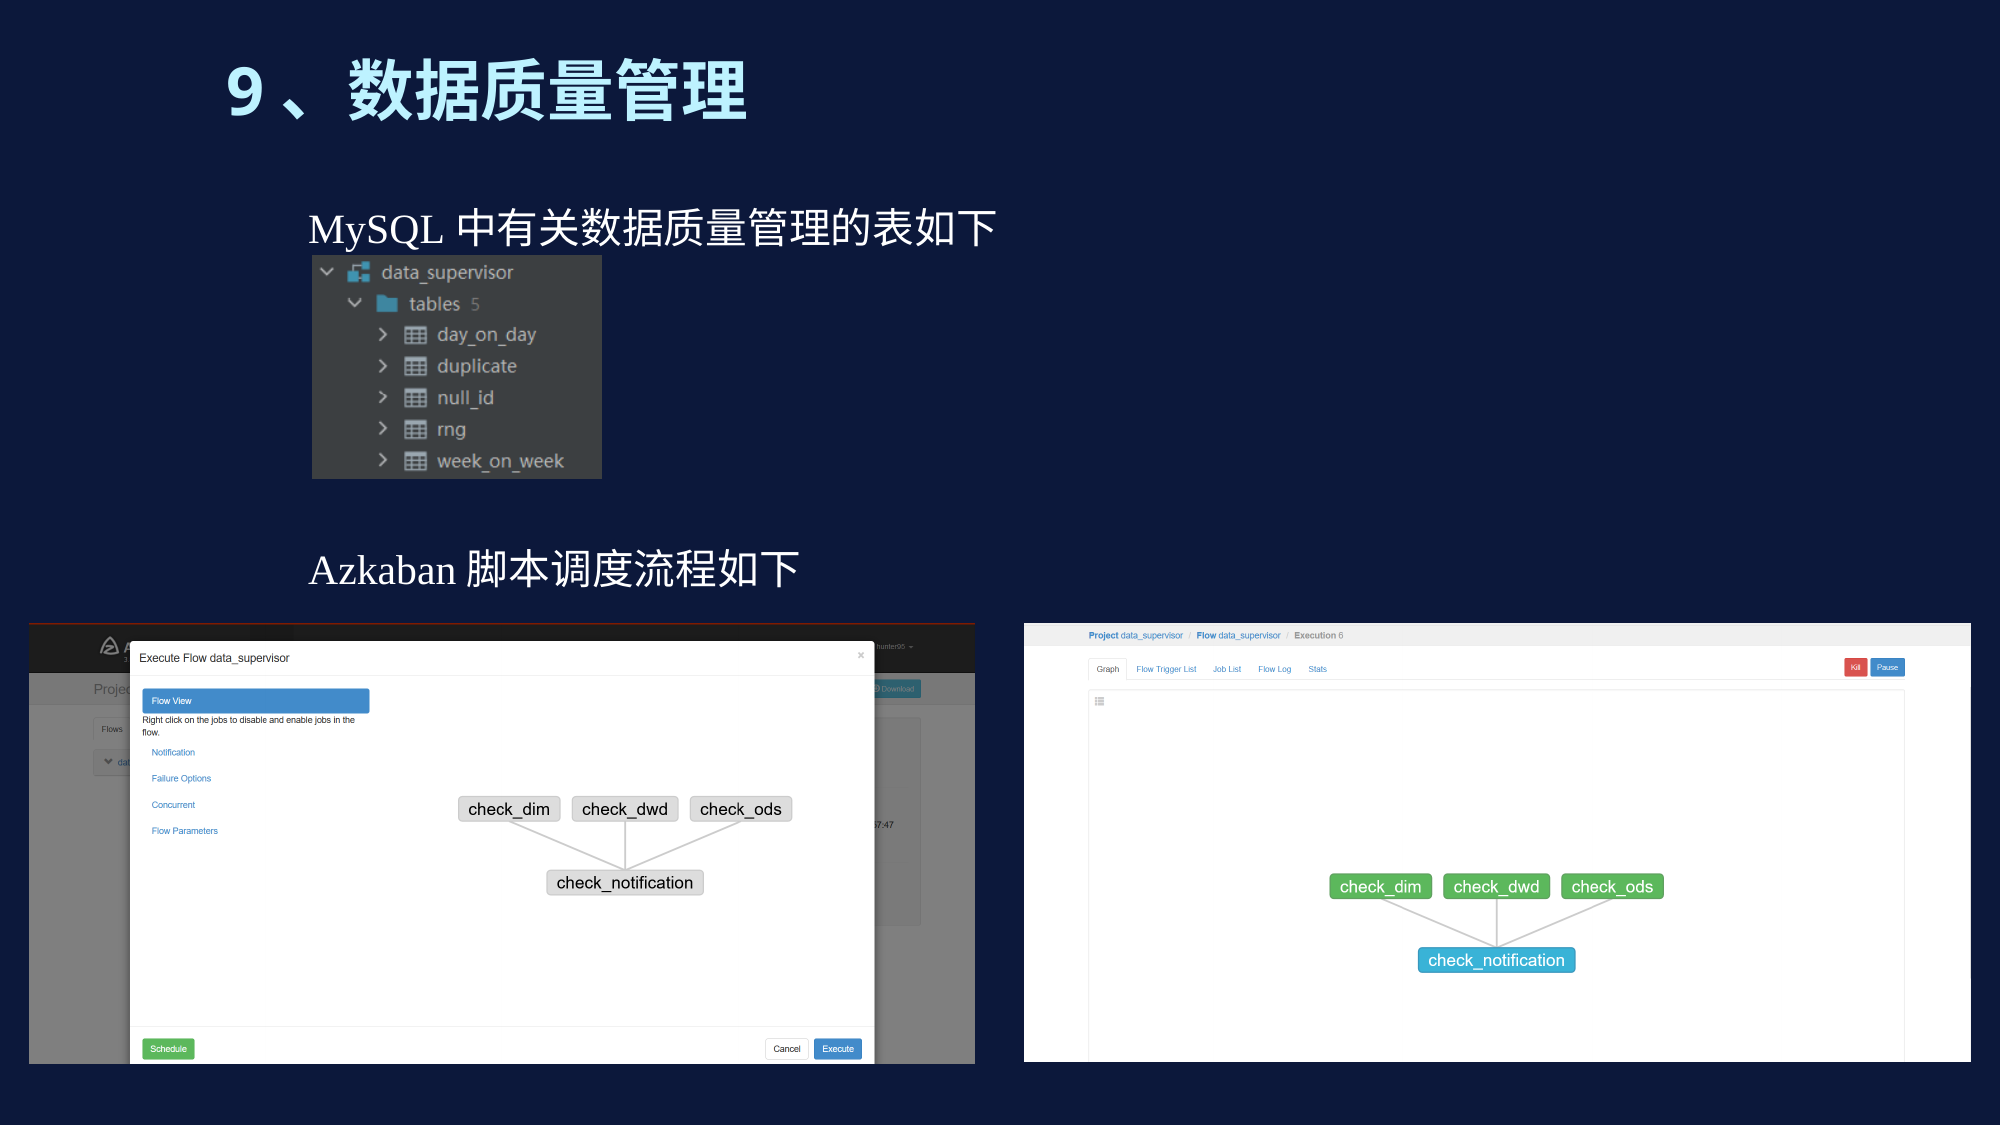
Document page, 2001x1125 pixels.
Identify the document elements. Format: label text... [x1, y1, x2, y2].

picture [1024, 623, 1971, 1062]
text_box 9、数据质量管理 [211, 41, 1212, 137]
text_box MySQL中有关数据质量管理的表如下 [293, 174, 1294, 260]
picture [29, 623, 975, 1064]
picture [312, 255, 602, 479]
text_box Azkaban脚本调度流程如下 [293, 515, 1294, 601]
